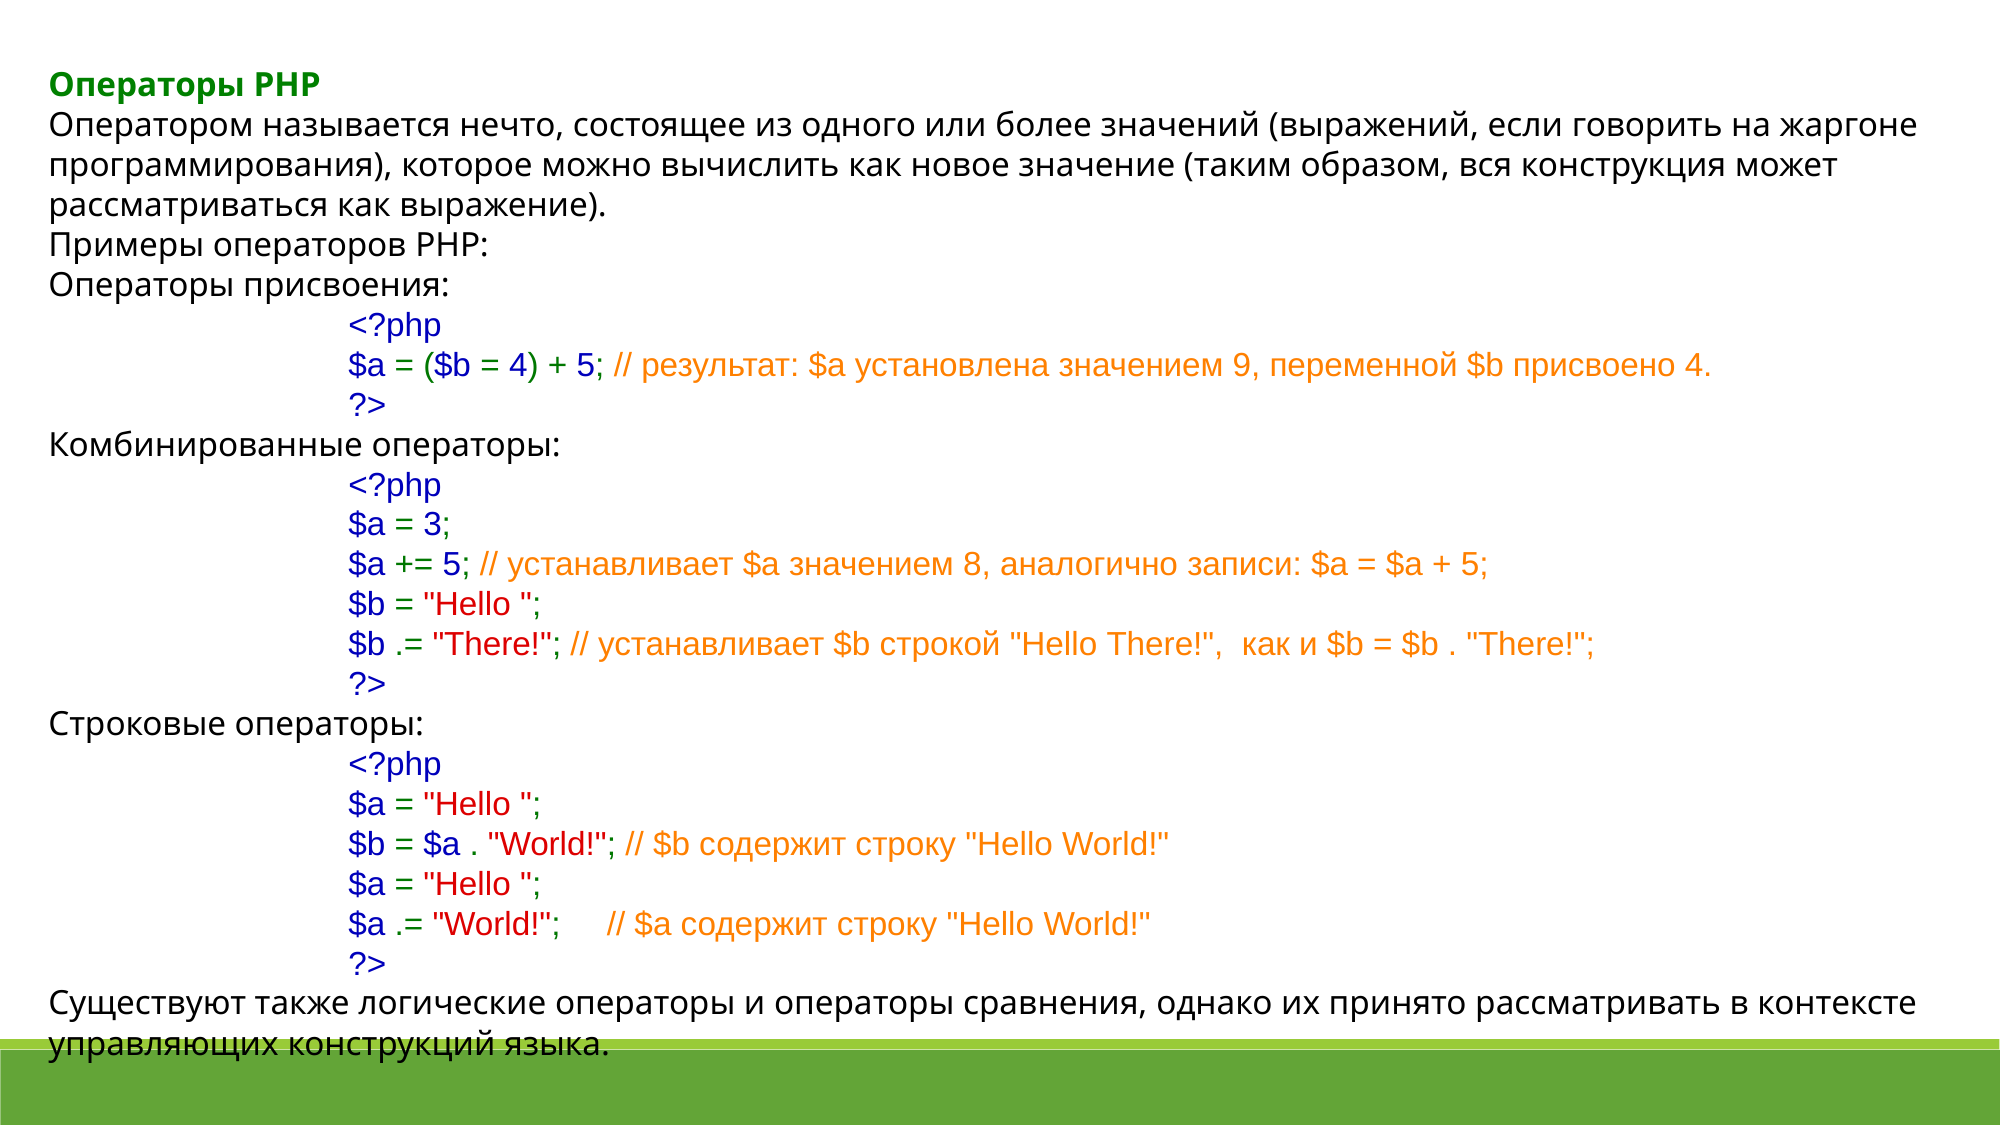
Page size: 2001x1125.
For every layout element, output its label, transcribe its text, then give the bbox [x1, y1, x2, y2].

text_box Операторы PHP Оператором называется нечто, состоящее из одного или более значений (выражений, если говорить на жаргоне программирования), которое можно вычислить как новое значение (таким образом, вся конструкция может рассматриваться как выражение). Примеры операторов PHP: Операторы присвоения: <?php $a = ($b = 4) + 5; // результат: $a установлена значением 9, переменной $b присвоено 4. ?> Комбинированные операторы: <?php $a = 3; $a += 5; // устанавливает $a значением 8, аналогично записи: $a = $a + 5; $b = "Hello "; $b .= "There!"; // устанавливает $b строкой "Hello There!", как и $b = $b . "There!"; ?> Строковые операторы: <?php $a = "Hello "; $b = $a . "World!"; // $b содержит строку "Hello World!" $a = "Hello "; $a .= "World!"; // $a содержит строку "Hello World!" ?> Существуют также логические операторы и операторы сравнения, однако их принято рассматривать в контексте управляющих конструкций языка. [33, 29, 1967, 1096]
